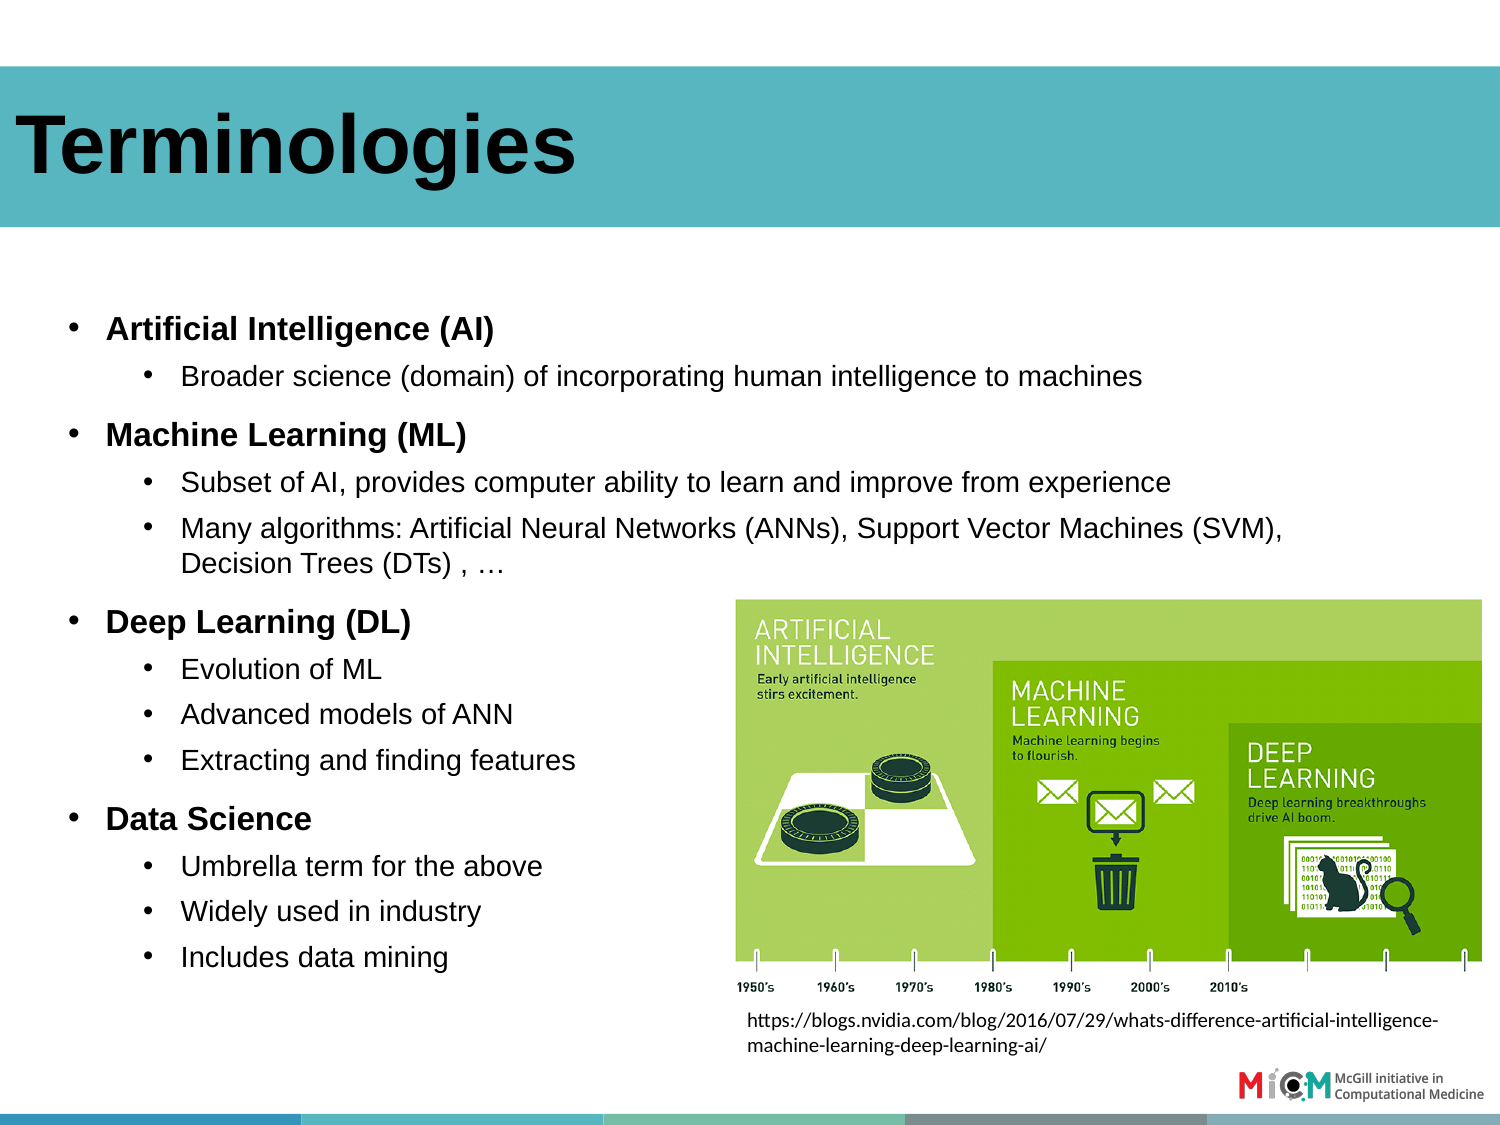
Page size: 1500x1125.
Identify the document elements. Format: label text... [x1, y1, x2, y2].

picture [732, 597, 1482, 1000]
title Terminologies [0, 66, 1500, 228]
list Artificial Intelligence (AI) Broader science (domain) of incorporating human intelligence to machines Machine Learning (ML) Subset of AI, provides computer ability to learn and improve from experience Many algorithms: Artificial Neural Networks (ANNs), Support Vector Machines (SVM), Decision Trees (DTs) , … Deep Learning (DL) Evolution of ML Advanced models of ANN Extracting and finding features Data Science Umbrella term for the above Widely used in industry Includes data mining [53, 299, 732, 1012]
text_box https://blogs.nvidia.com/blog/2016/07/29/whats-difference-artificial-intelligence-machine-learning-deep-learning-ai/ [732, 999, 1500, 1064]
text_box [726, 299, 1468, 598]
picture [1211, 1064, 1500, 1122]
